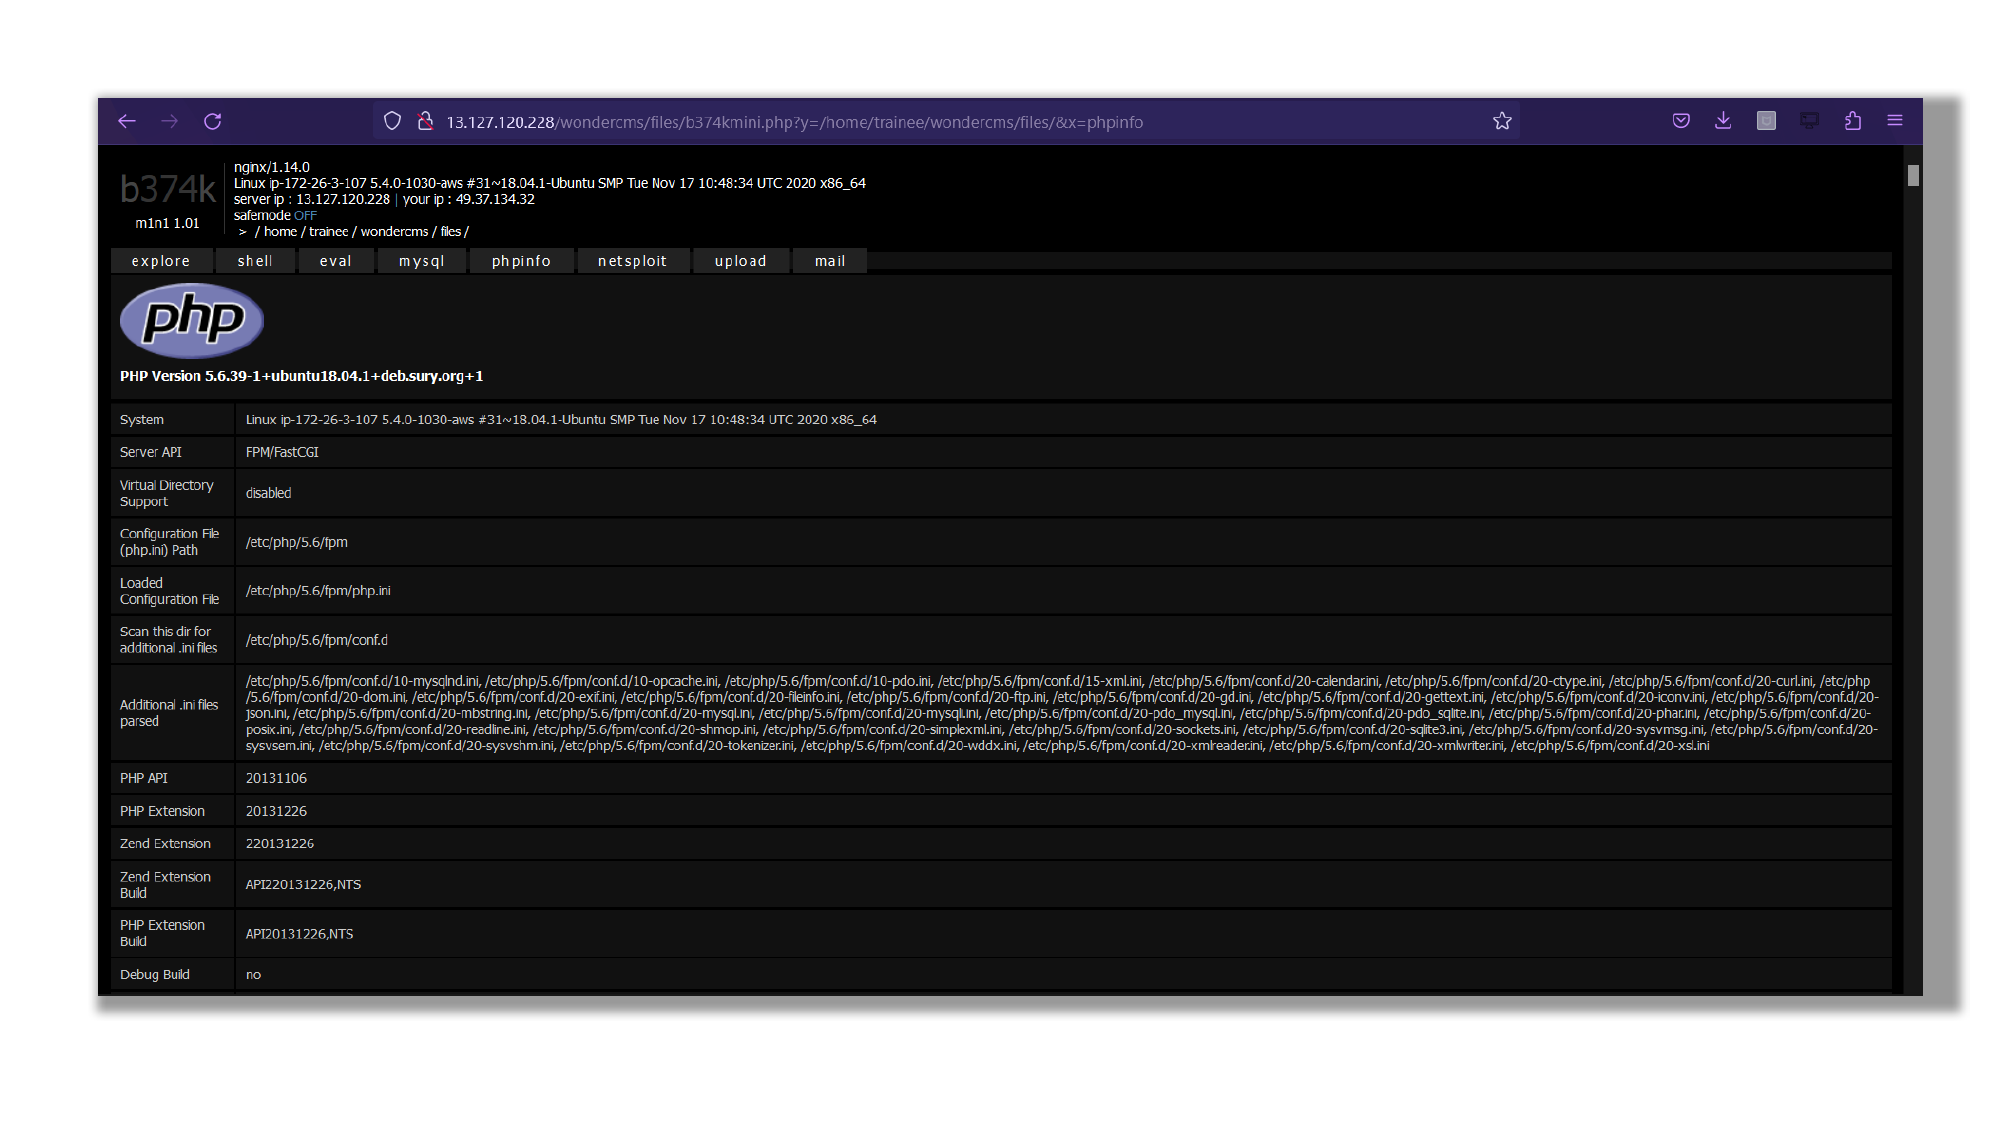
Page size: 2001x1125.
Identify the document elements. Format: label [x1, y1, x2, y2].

list [98, 98, 1923, 996]
